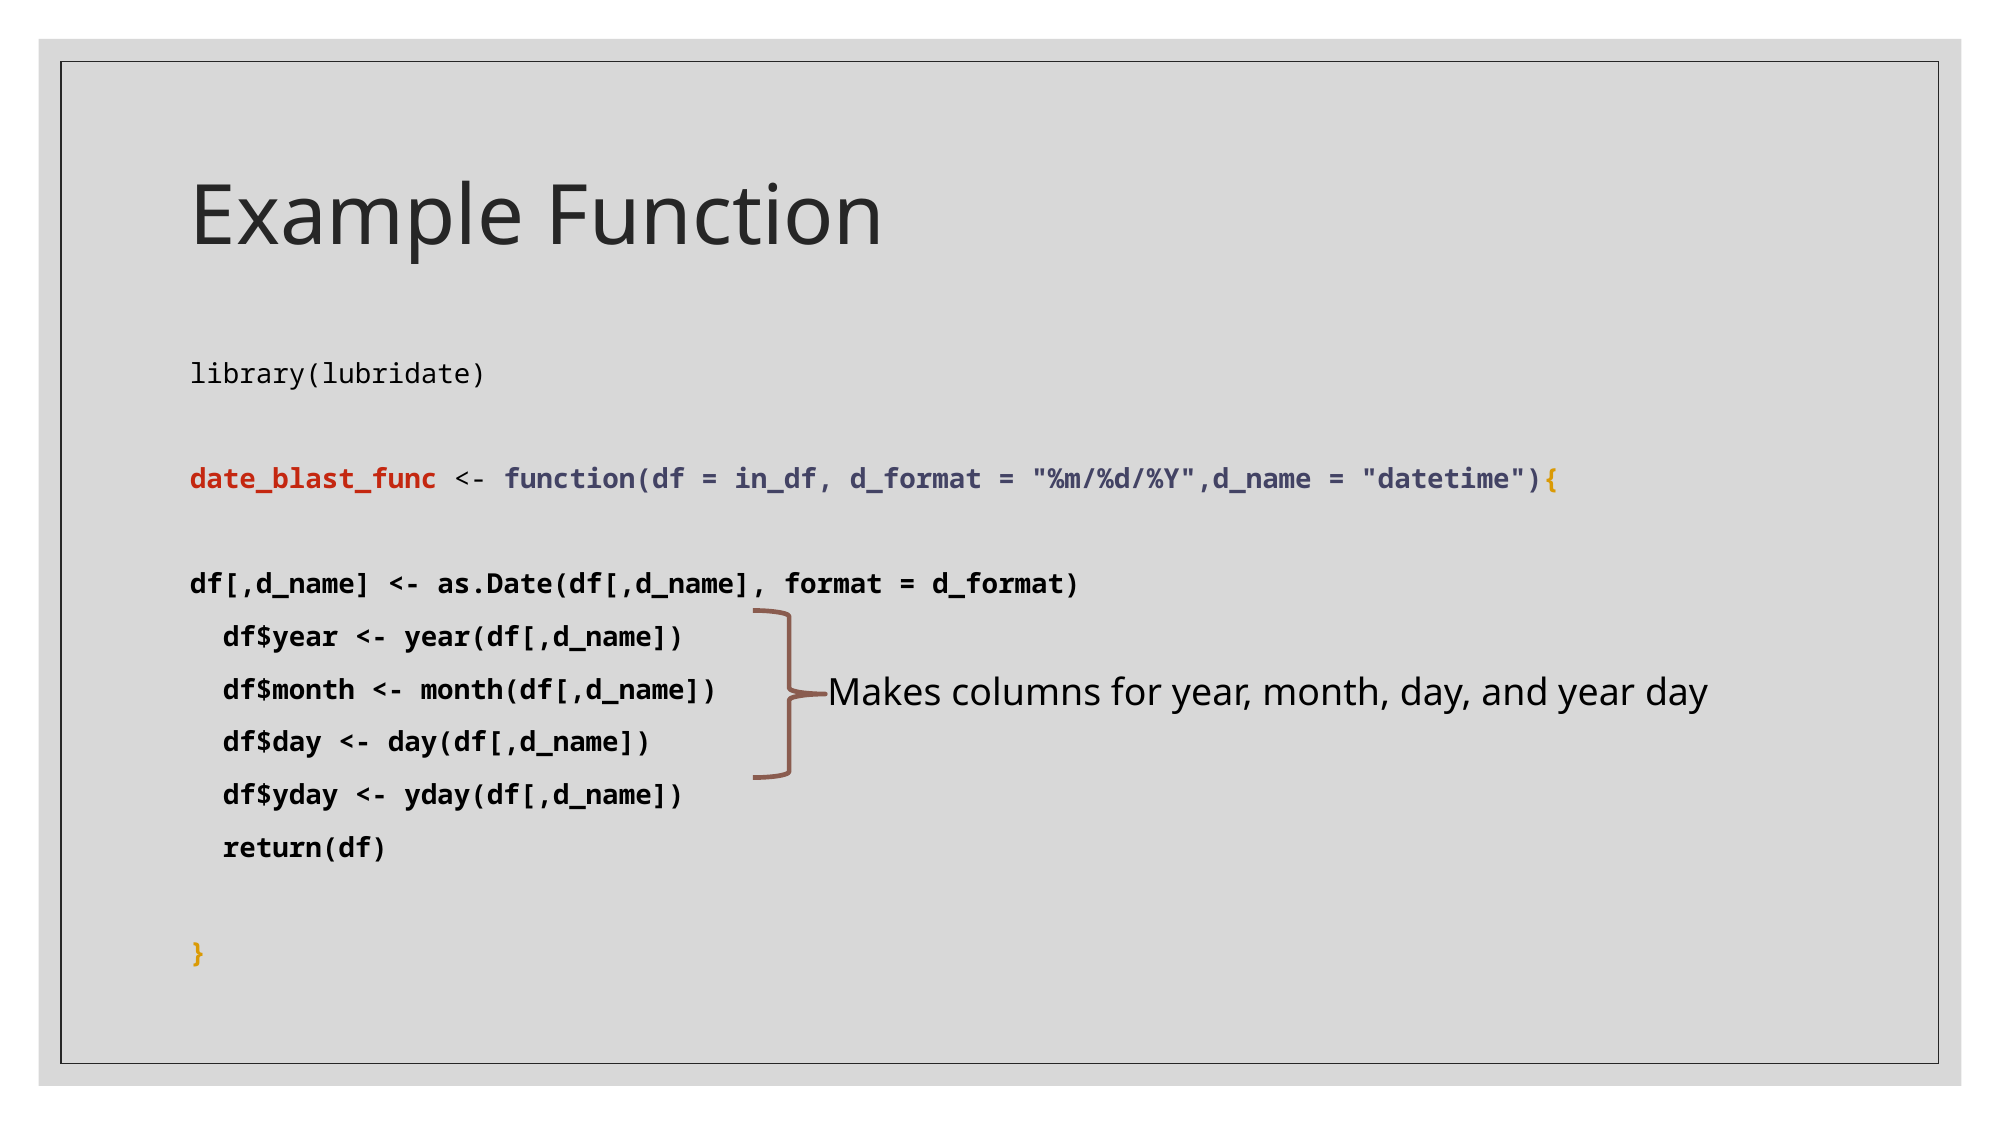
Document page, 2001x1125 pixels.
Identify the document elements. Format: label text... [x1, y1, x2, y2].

text_box [752, 609, 826, 779]
title Example Function [174, 105, 1825, 331]
text_box Makes columns for year, month, day, and year day [812, 660, 1724, 721]
list library(lubridate) date_blast_func <- function(df = in_df, d_format = "%m/%d/%Y",d_name = "datetime"){ df[,d_name] <- as.Date(df[,d_name], format = d_format) df$year <- year(df[,d_name]) df$month <- month(df[,d_name]) df$day <- day(df[,d_name]) df$yday <- yday(df[,d_name]) return(df) } [174, 345, 1825, 977]
